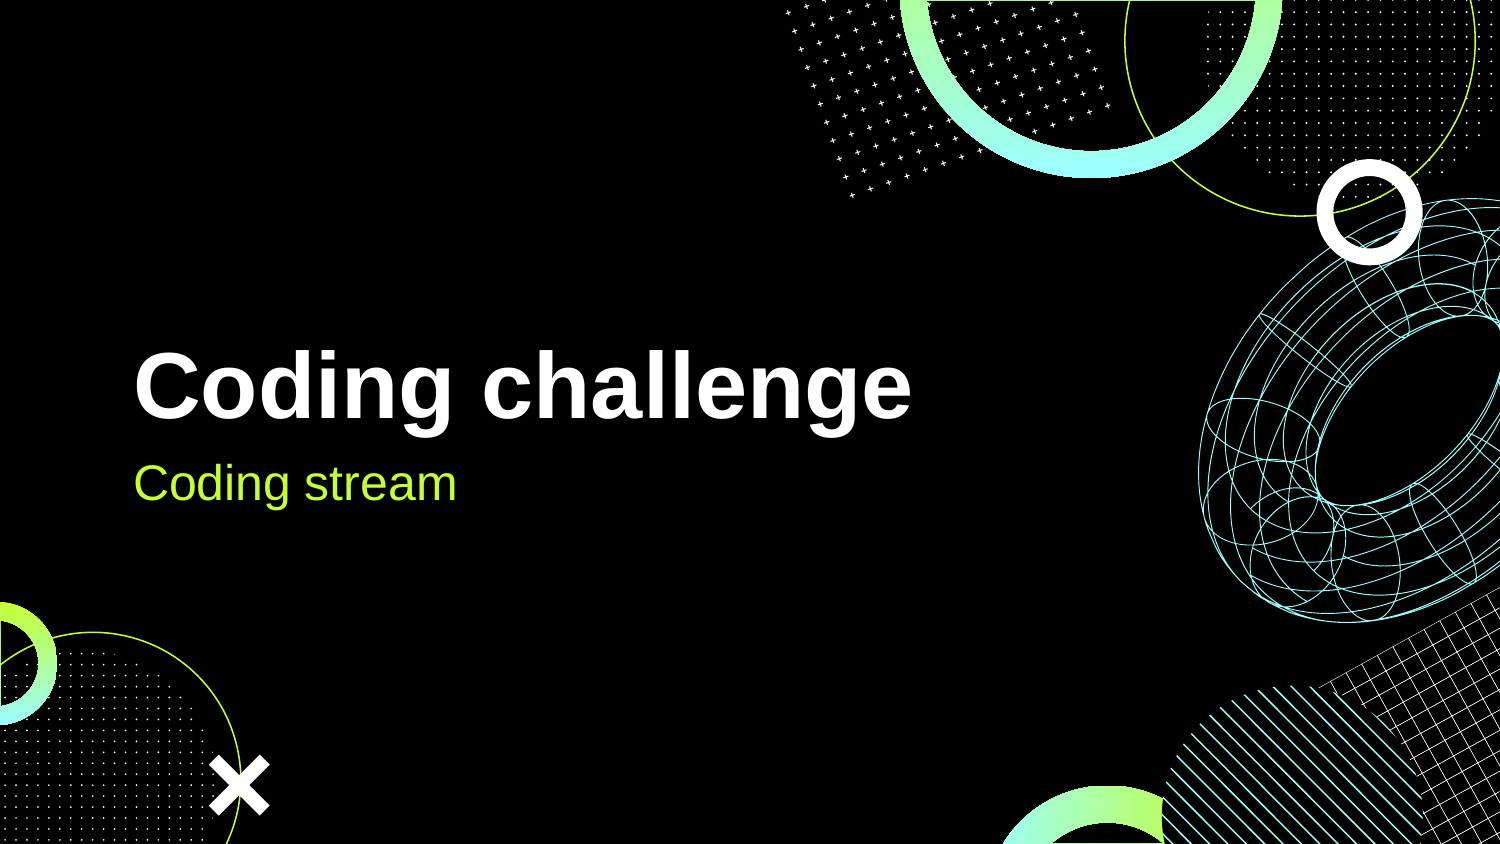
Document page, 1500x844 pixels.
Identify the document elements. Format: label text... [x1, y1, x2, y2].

subtitle Coding stream [118, 442, 926, 518]
title Coding challenge [118, 321, 1139, 442]
